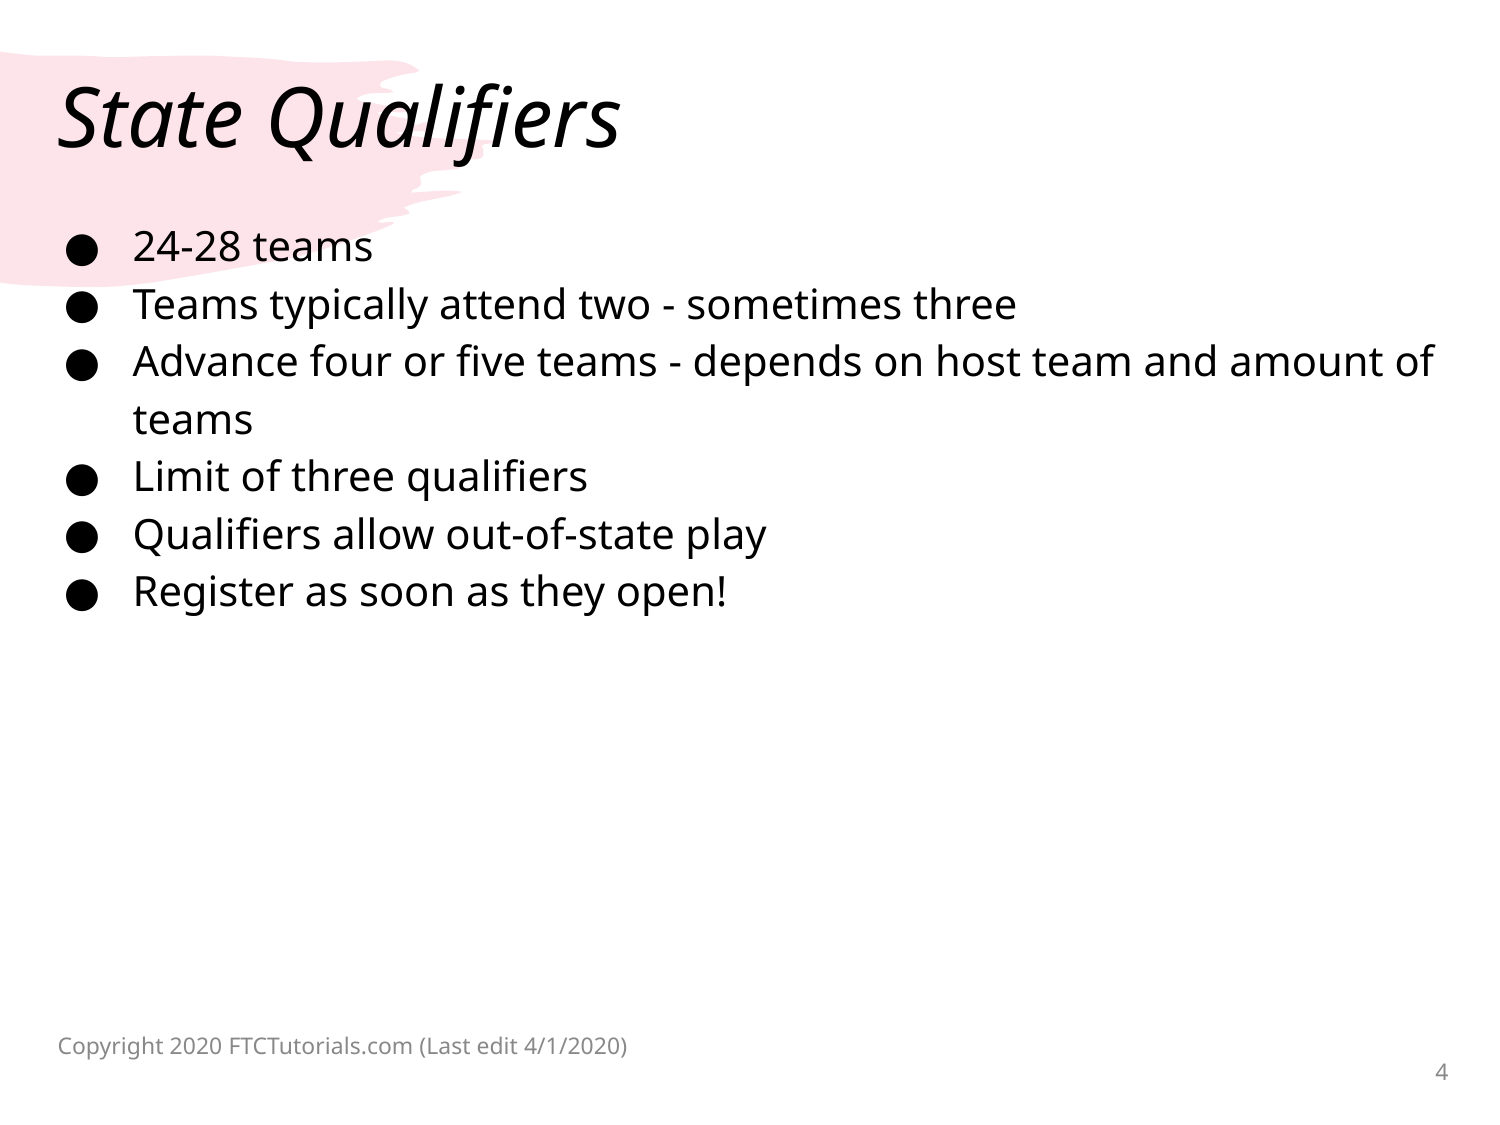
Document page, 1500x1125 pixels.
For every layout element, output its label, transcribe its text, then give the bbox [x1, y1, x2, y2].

list 24-28 teams Teams typically attend two - sometimes three Advance four or five teams - depends on host team and amount of teams Limit of three qualifiers Qualifiers allow out-of-state play Register as soon as they open! [42, 204, 1464, 1030]
slide_number 4 [1378, 1042, 1464, 1103]
title State Qualifiers [42, 59, 1464, 182]
footer Copyright 2020 FTCTutorials.com (Last edit 4/1/2020) [42, 1042, 718, 1103]
